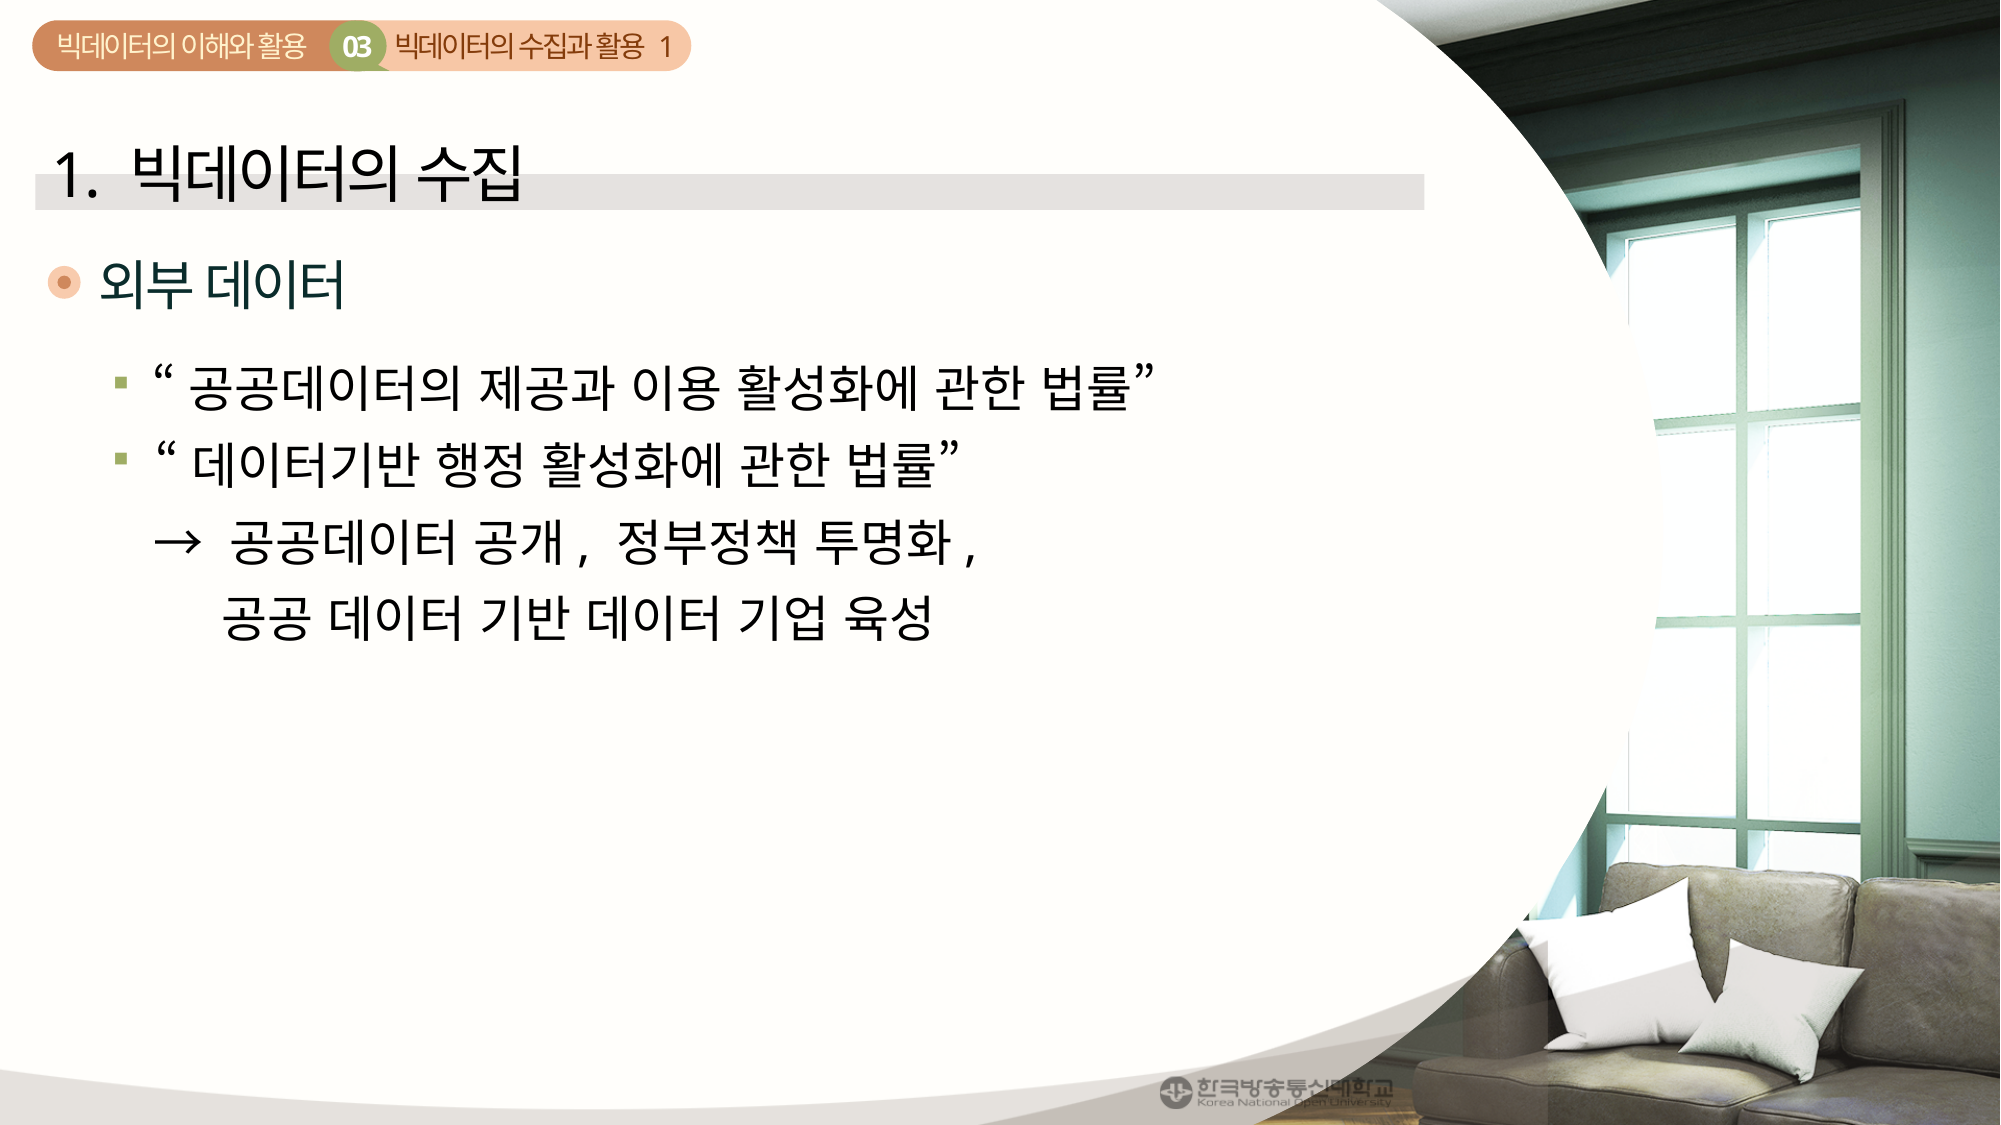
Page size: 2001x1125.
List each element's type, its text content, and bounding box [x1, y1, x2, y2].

text_box 빅데이터의 수집과 활용 1 [390, 20, 704, 71]
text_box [47, 243, 1474, 325]
text_box [31, 25, 41, 67]
text_box “공공데이터의 제공과 이용 활성화에 관한 법률” “데이터기반 행정 활성화에 관한 법률” → 공공데이터 공개, 정부정책 투명화, 공공 데이터 기반 데이터 기업 육성 [97, 350, 1488, 732]
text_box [329, 20, 390, 72]
text_box 1. 빅데이터의 수집 [36, 127, 1403, 217]
text_box 빅데이터의 이해와 활용 [41, 21, 324, 71]
text_box [1403, 173, 1425, 211]
text_box [48, 19, 361, 73]
picture [0, 0, 2000, 1125]
